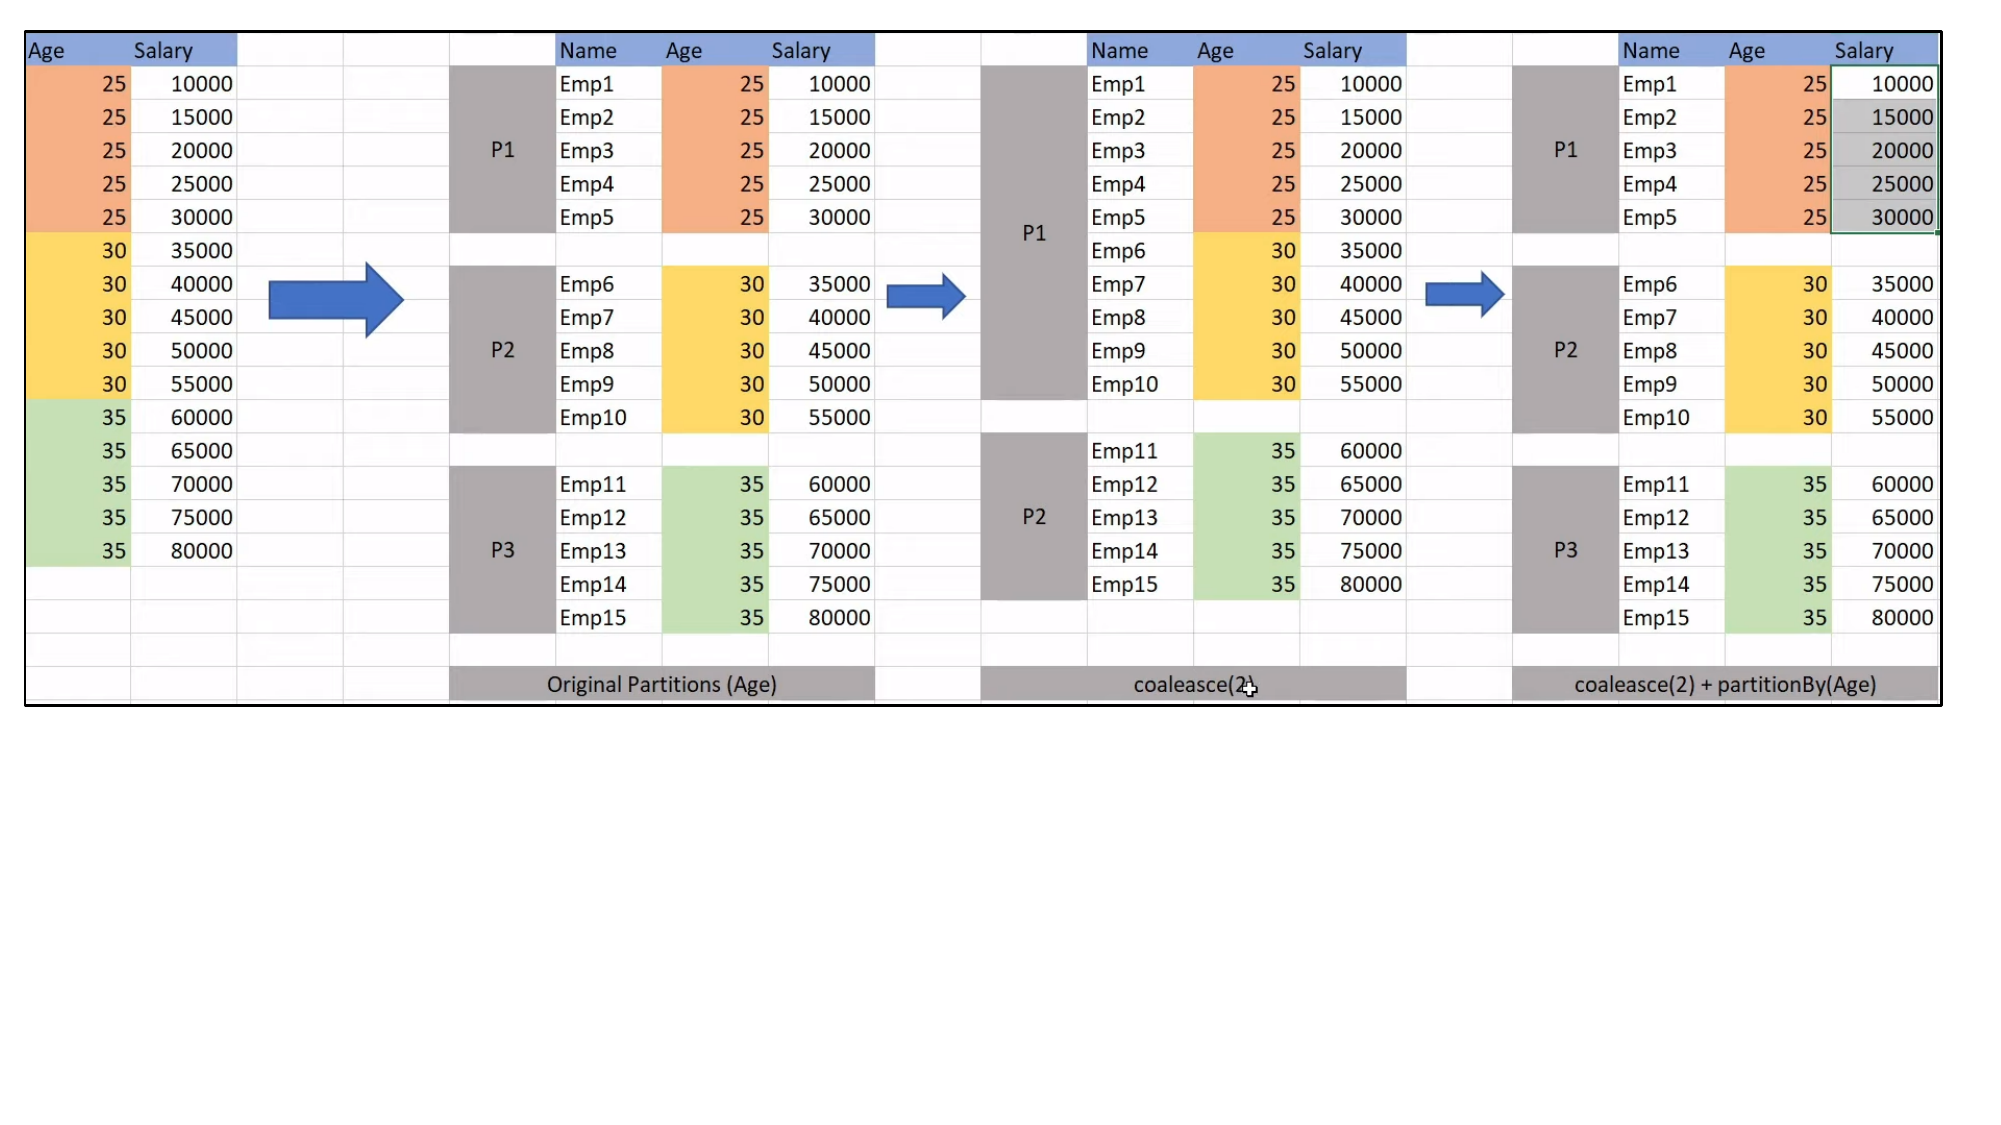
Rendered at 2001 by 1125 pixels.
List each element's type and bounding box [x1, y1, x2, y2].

picture [26, 32, 1941, 705]
